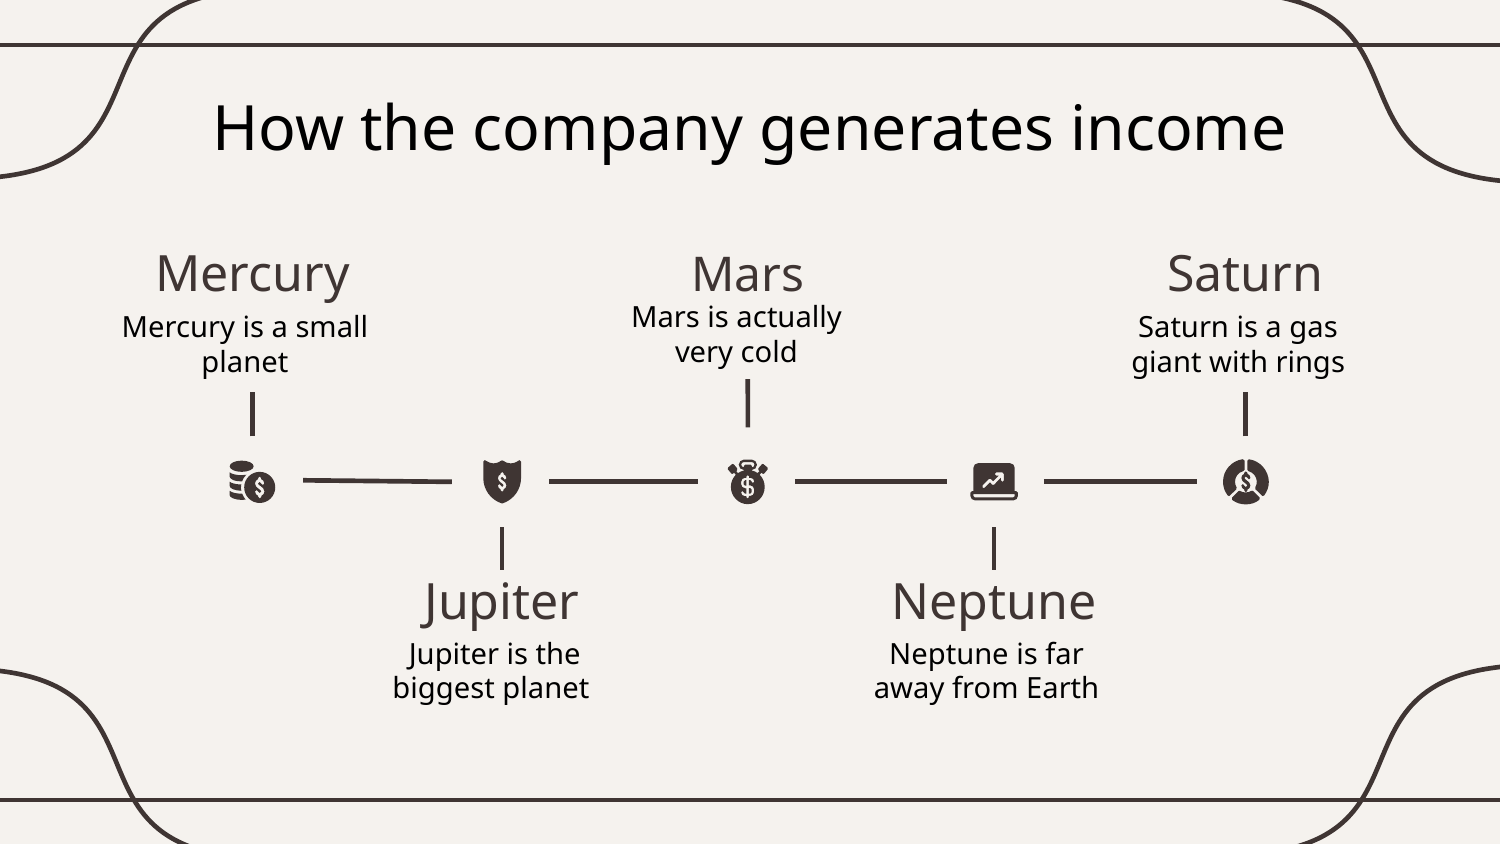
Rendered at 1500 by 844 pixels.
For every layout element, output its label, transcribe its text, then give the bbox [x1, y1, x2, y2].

text_box Jupiter is the biggest planet [369, 634, 635, 725]
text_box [1222, 459, 1270, 505]
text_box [229, 460, 276, 504]
text_box Neptune is far away from Earth [861, 634, 1127, 725]
text_box Jupiter [369, 569, 636, 622]
text_box Mars is actually very cold [622, 303, 874, 380]
text_box Saturn is a gas giant with rings [1112, 308, 1379, 392]
text_box Mercury [118, 241, 387, 291]
title How the company generates income [116, 72, 1383, 167]
text_box Mercury is a small planet [120, 308, 385, 392]
text_box [970, 463, 1018, 501]
text_box [483, 460, 522, 504]
text_box Mars [622, 243, 874, 301]
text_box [727, 459, 769, 505]
text_box Neptune [862, 569, 1127, 622]
text_box Saturn [1111, 241, 1380, 291]
